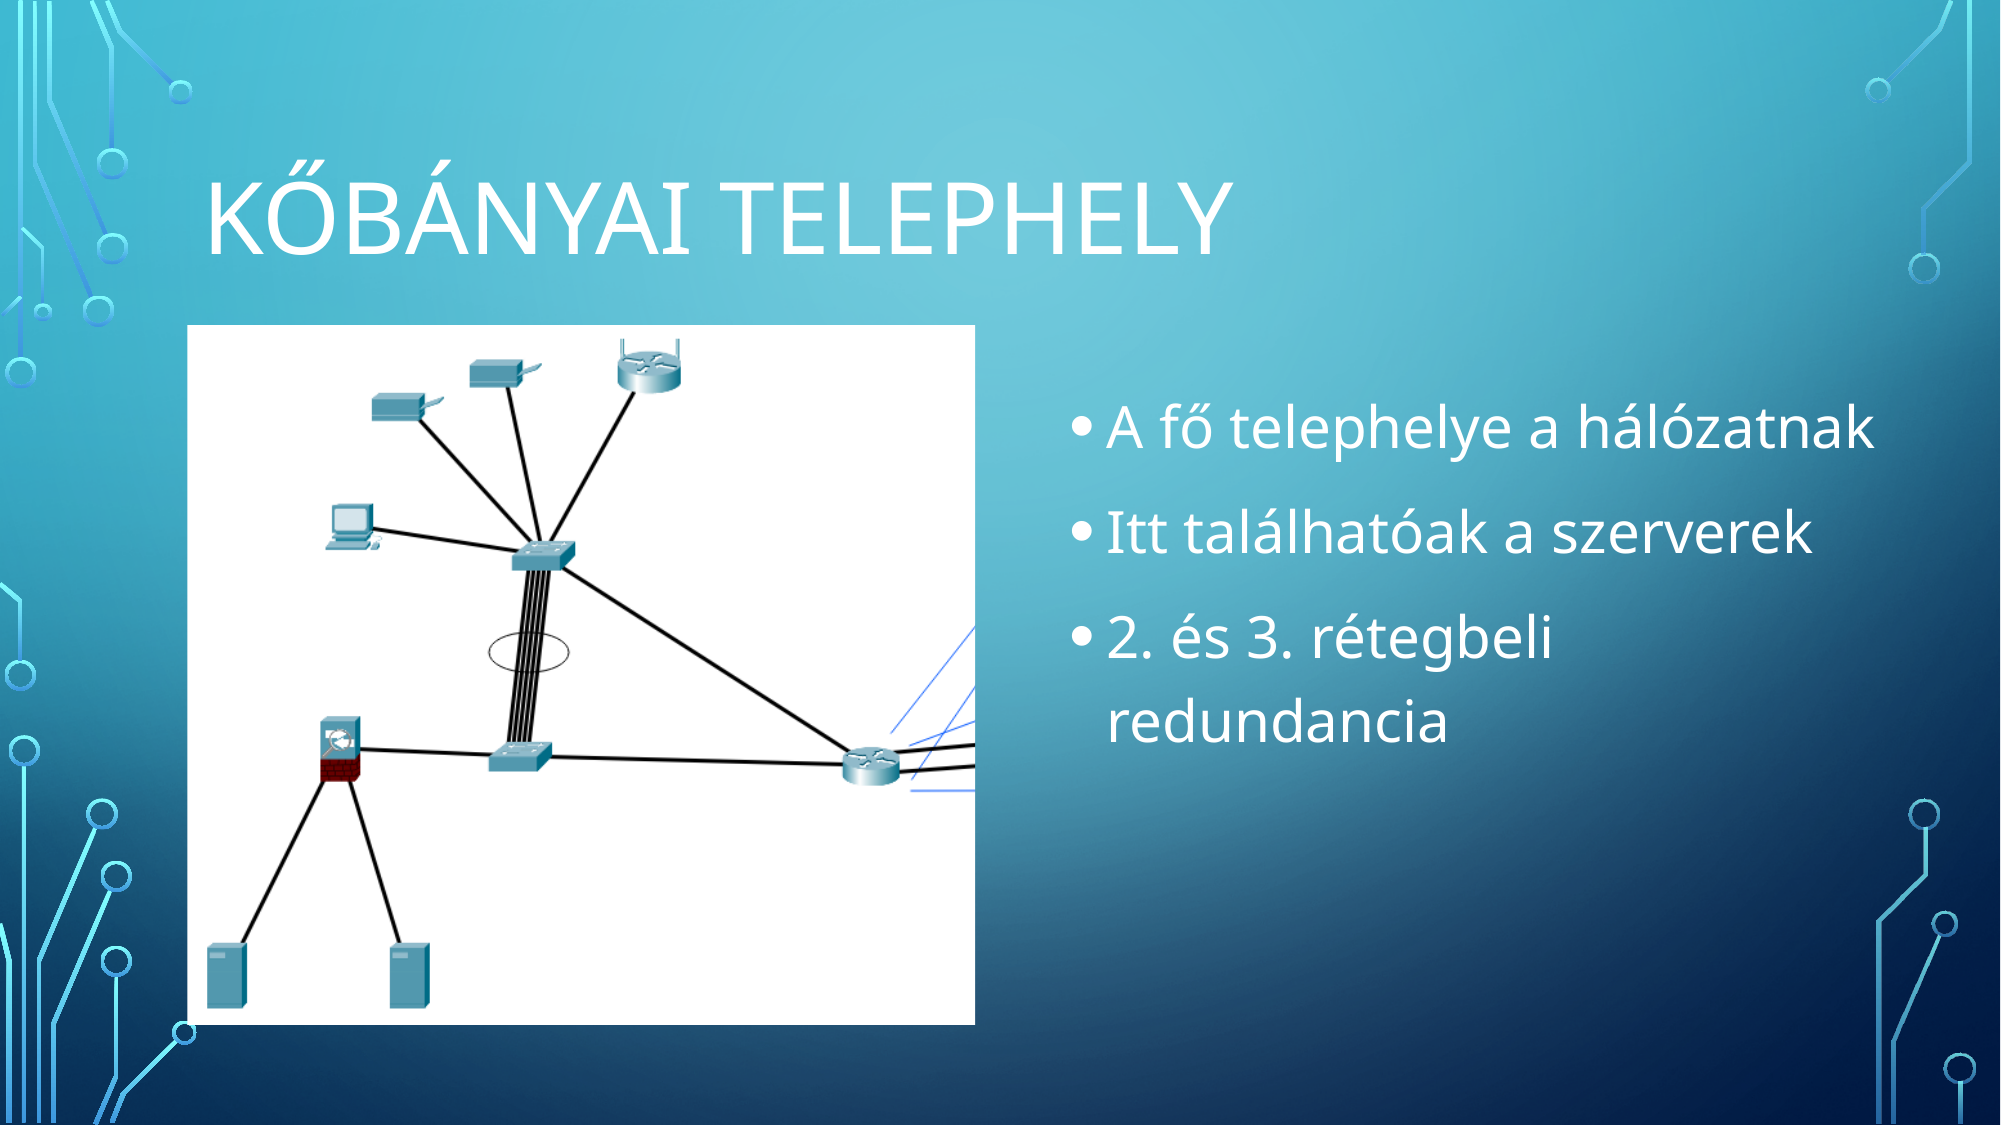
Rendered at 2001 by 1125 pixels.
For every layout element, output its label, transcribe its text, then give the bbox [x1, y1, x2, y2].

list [186, 324, 976, 1025]
title Kőbányai telephely [187, 101, 1813, 344]
list A fő telephelye a hálózatnak Itt találhatóak a szerverek 2. és 3. rétegbeli redundancia [1054, 369, 1892, 950]
